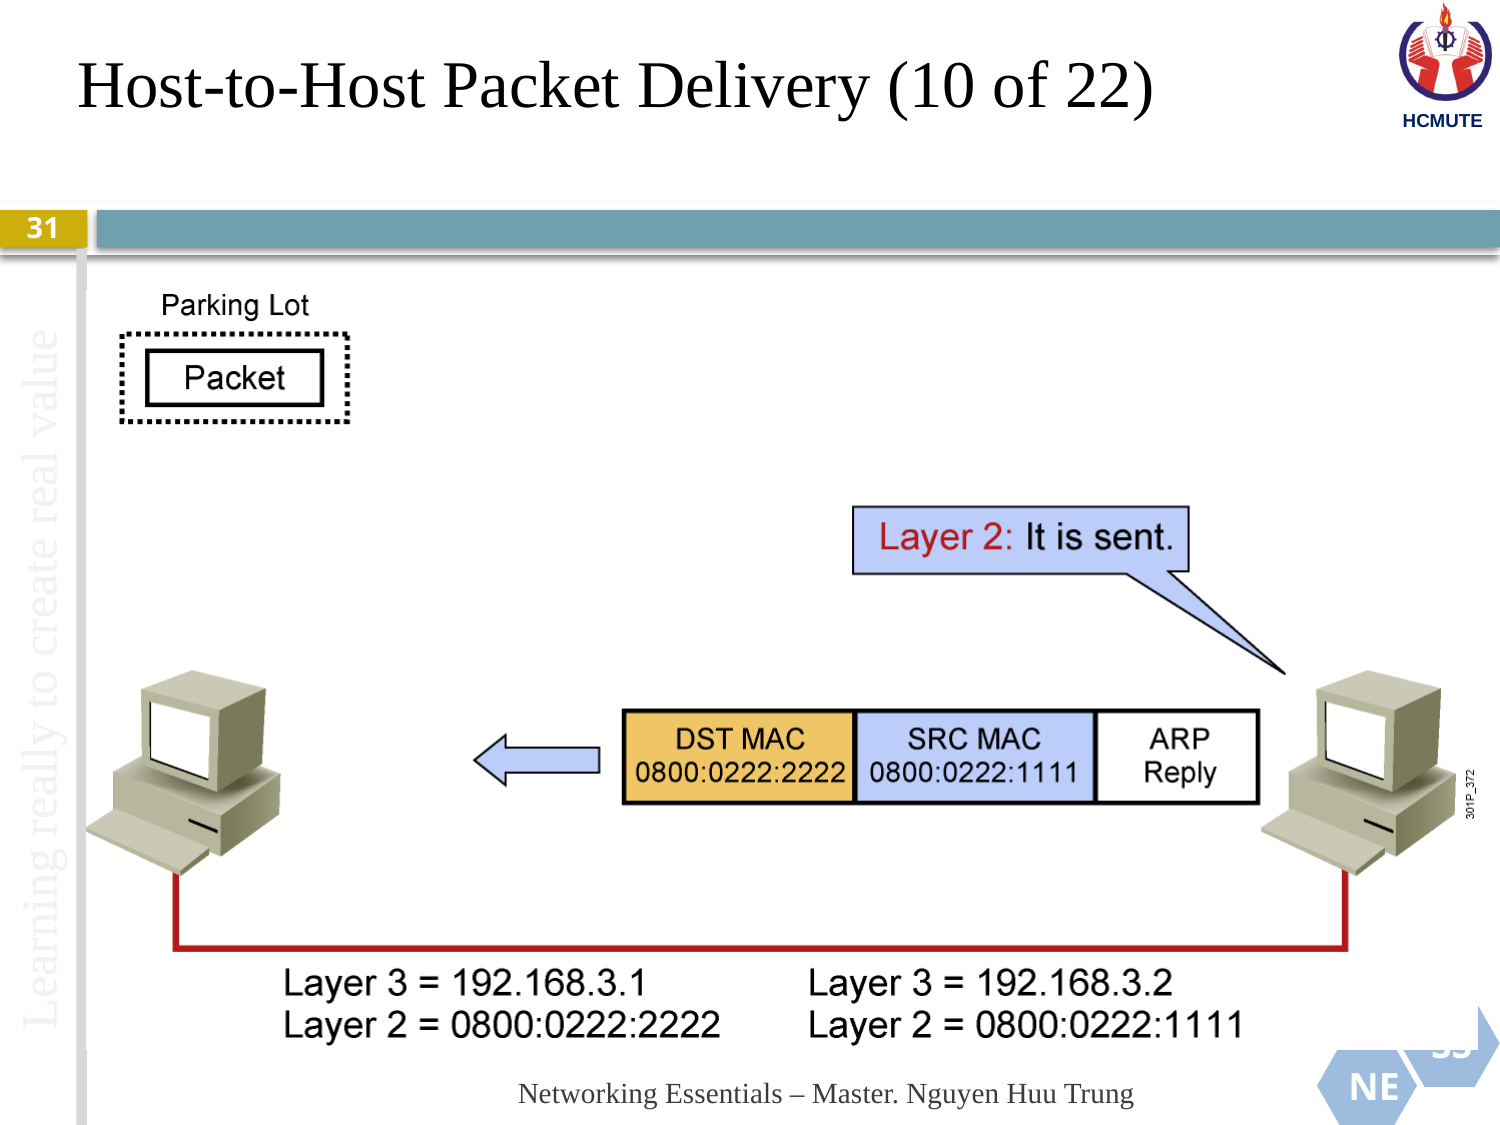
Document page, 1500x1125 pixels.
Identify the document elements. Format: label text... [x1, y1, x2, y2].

picture [86, 290, 1478, 1051]
footer Networking Essentials – Master. Nguyen Huu Trung [187, 1071, 1150, 1113]
slide_number 31 [0, 208, 87, 249]
title Host-to-Host Packet Delivery (10 of 22) [62, 24, 1443, 138]
picture [1399, 2, 1492, 101]
